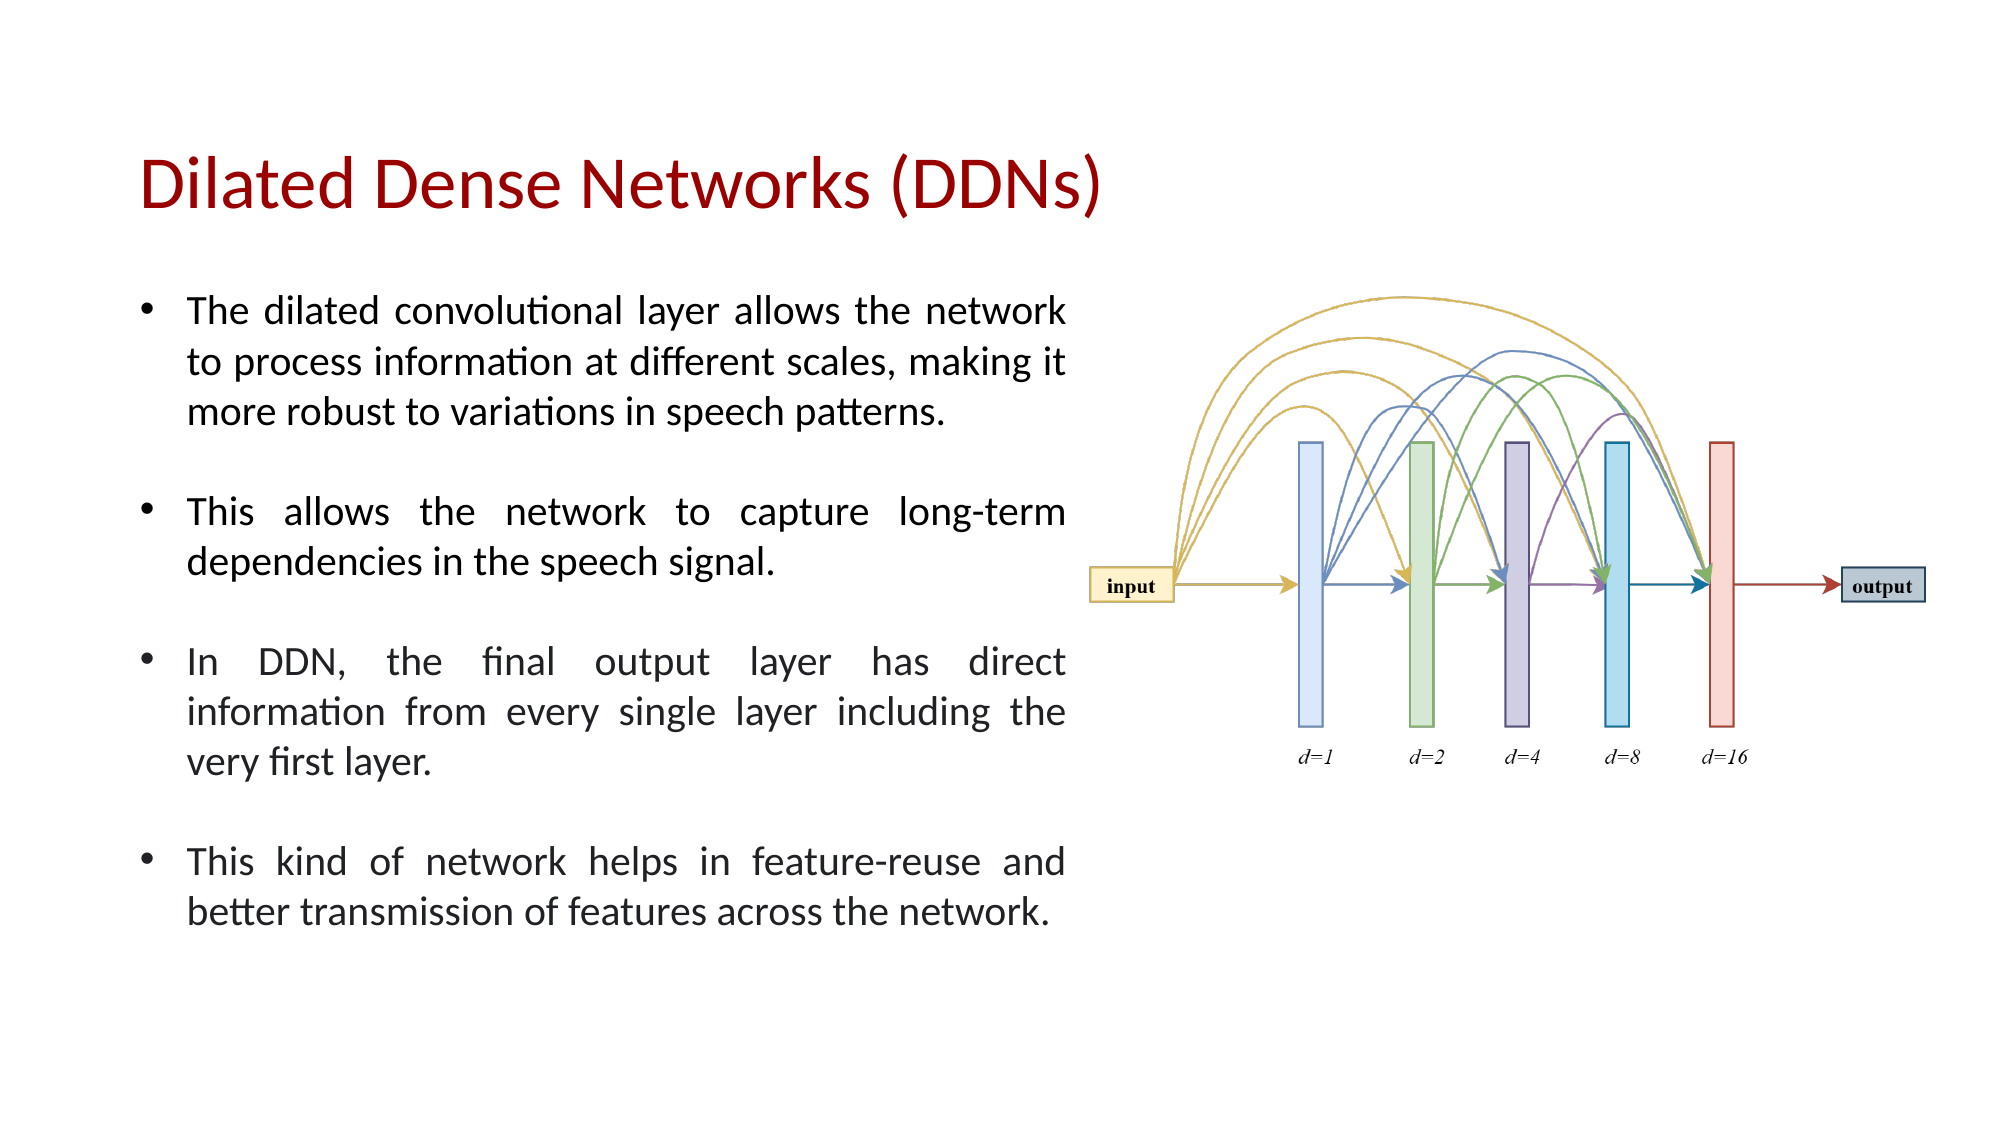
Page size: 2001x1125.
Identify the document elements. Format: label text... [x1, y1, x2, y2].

picture [1068, 275, 1948, 804]
text_box Dilated Dense Networks (DDNs) [124, 75, 1266, 275]
text_box The dilated convolutional layer allows the network to process information at different scales, making it more robust to variations in speech patterns. This allows the network to capture long-term dependencies in the speech signal. In DDN, the final output layer has direct information from every single layer including the very first layer. This kind of network helps in feature-reuse and better transmission of features across the network. [124, 275, 1083, 941]
